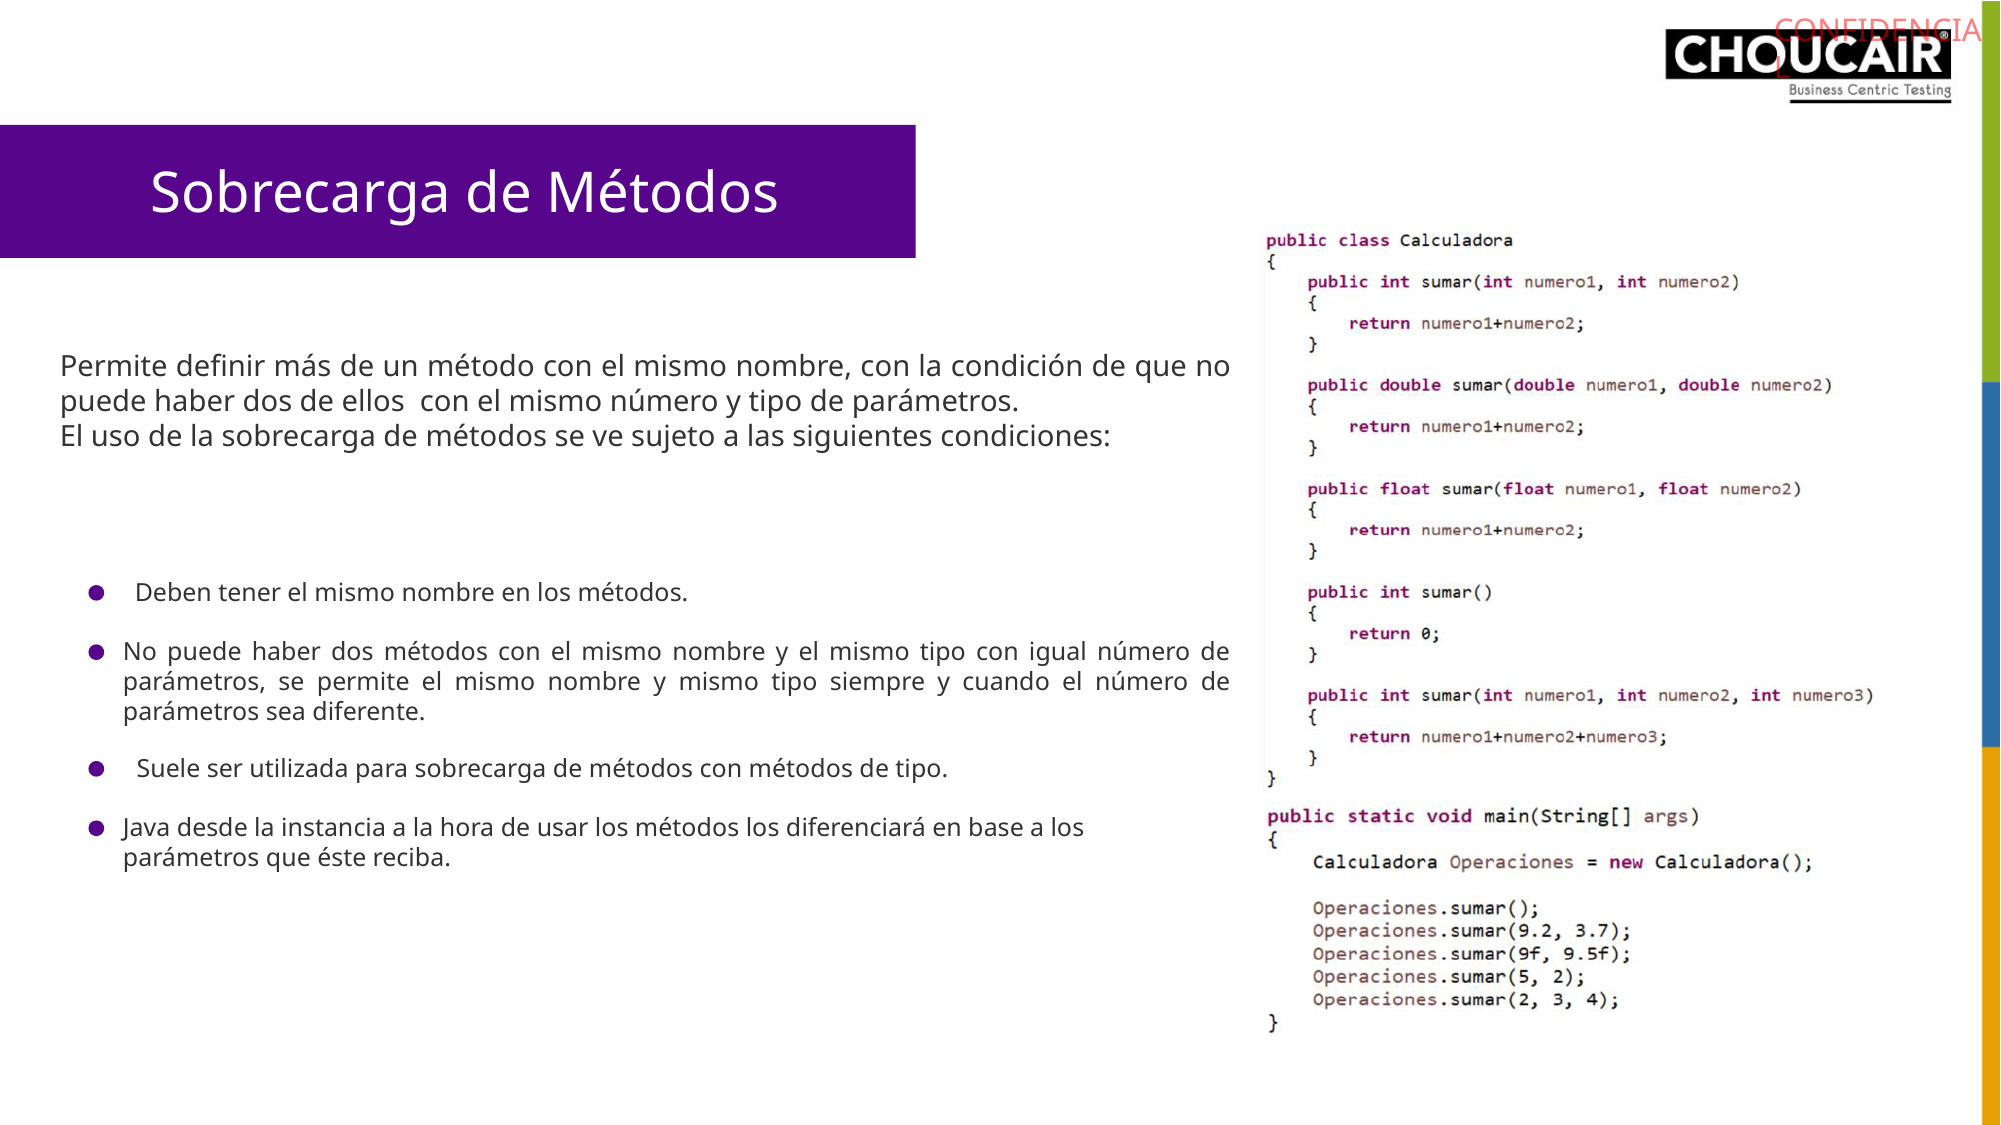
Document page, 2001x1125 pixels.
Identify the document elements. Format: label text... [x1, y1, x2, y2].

picture [0, 0, 2000, 1125]
text_box Java desde la instancia a la hora de usar los métodos los diferenciará en base a los parámetros que éste reciba. [122, 811, 1216, 872]
text_box [88, 644, 105, 661]
text_box Permite deﬁnir más de un método con el mismo nombre, con la condición de que no puede haber dos de ellos con el mismo número y tipo de parámetros. El uso de la sobrecarga de métodos se ve sujeto a las siguientes condiciones: [59, 347, 1233, 488]
text_box [88, 760, 105, 777]
text_box [88, 585, 105, 601]
text_box No puede haber dos métodos con el mismo nombre y el mismo tipo con igual número de parámetros, se permite el mismo nombre y mismo tipo siempre y cuando el número de parámetros sea diferente. [122, 635, 1233, 726]
text_box [88, 820, 105, 837]
text_box Suele ser utilizada para sobrecarga de métodos con métodos de tipo. [136, 752, 951, 783]
text_box Sobrecarga de Métodos [150, 156, 780, 225]
text_box [0, 124, 916, 258]
text_box Deben tener el mismo nombre en los métodos. [134, 576, 690, 607]
